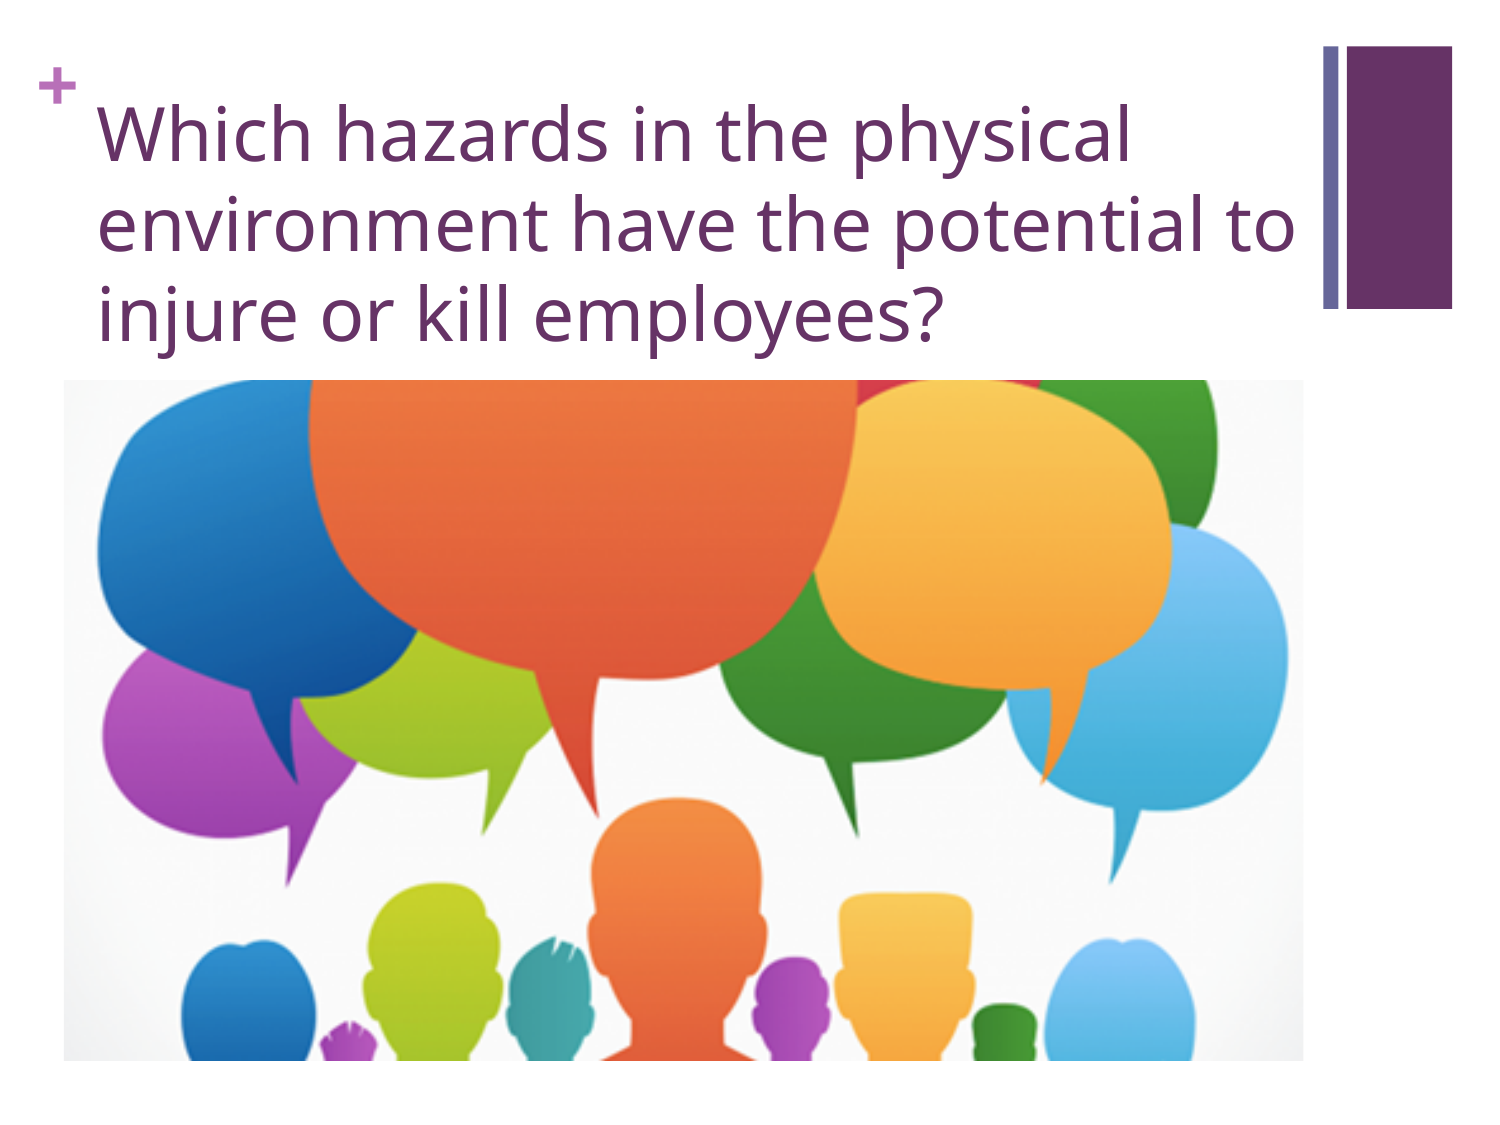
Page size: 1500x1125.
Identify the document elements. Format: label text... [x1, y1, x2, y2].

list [63, 380, 1304, 1062]
title Which hazards in the physical environment have the potential to injure or kill employees? [81, 79, 1322, 263]
